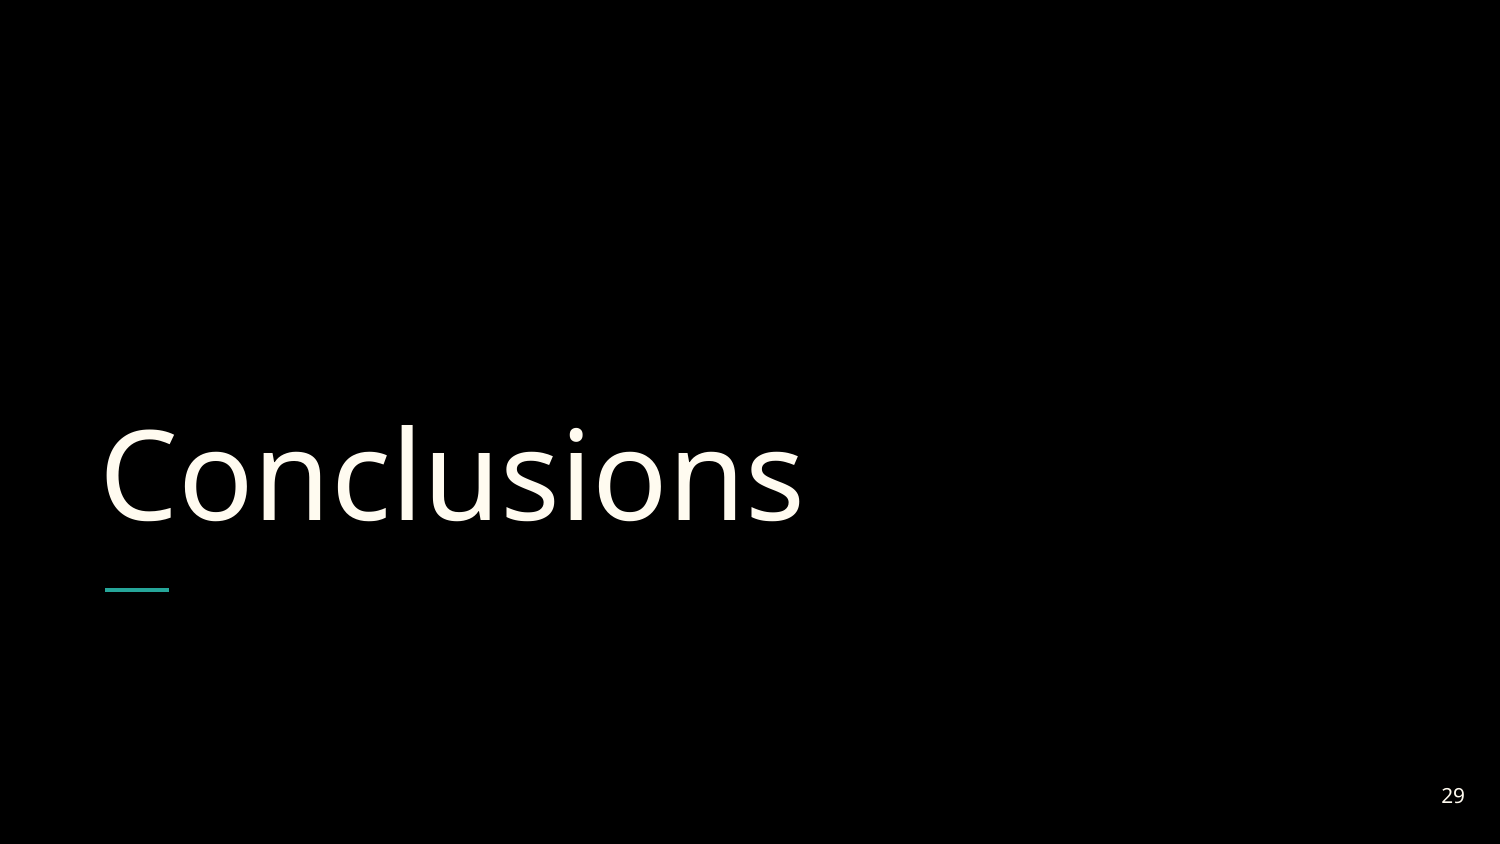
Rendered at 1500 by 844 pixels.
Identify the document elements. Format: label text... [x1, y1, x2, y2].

title Conclusions [84, 310, 1416, 561]
slide_number ‹#› [1389, 764, 1480, 830]
